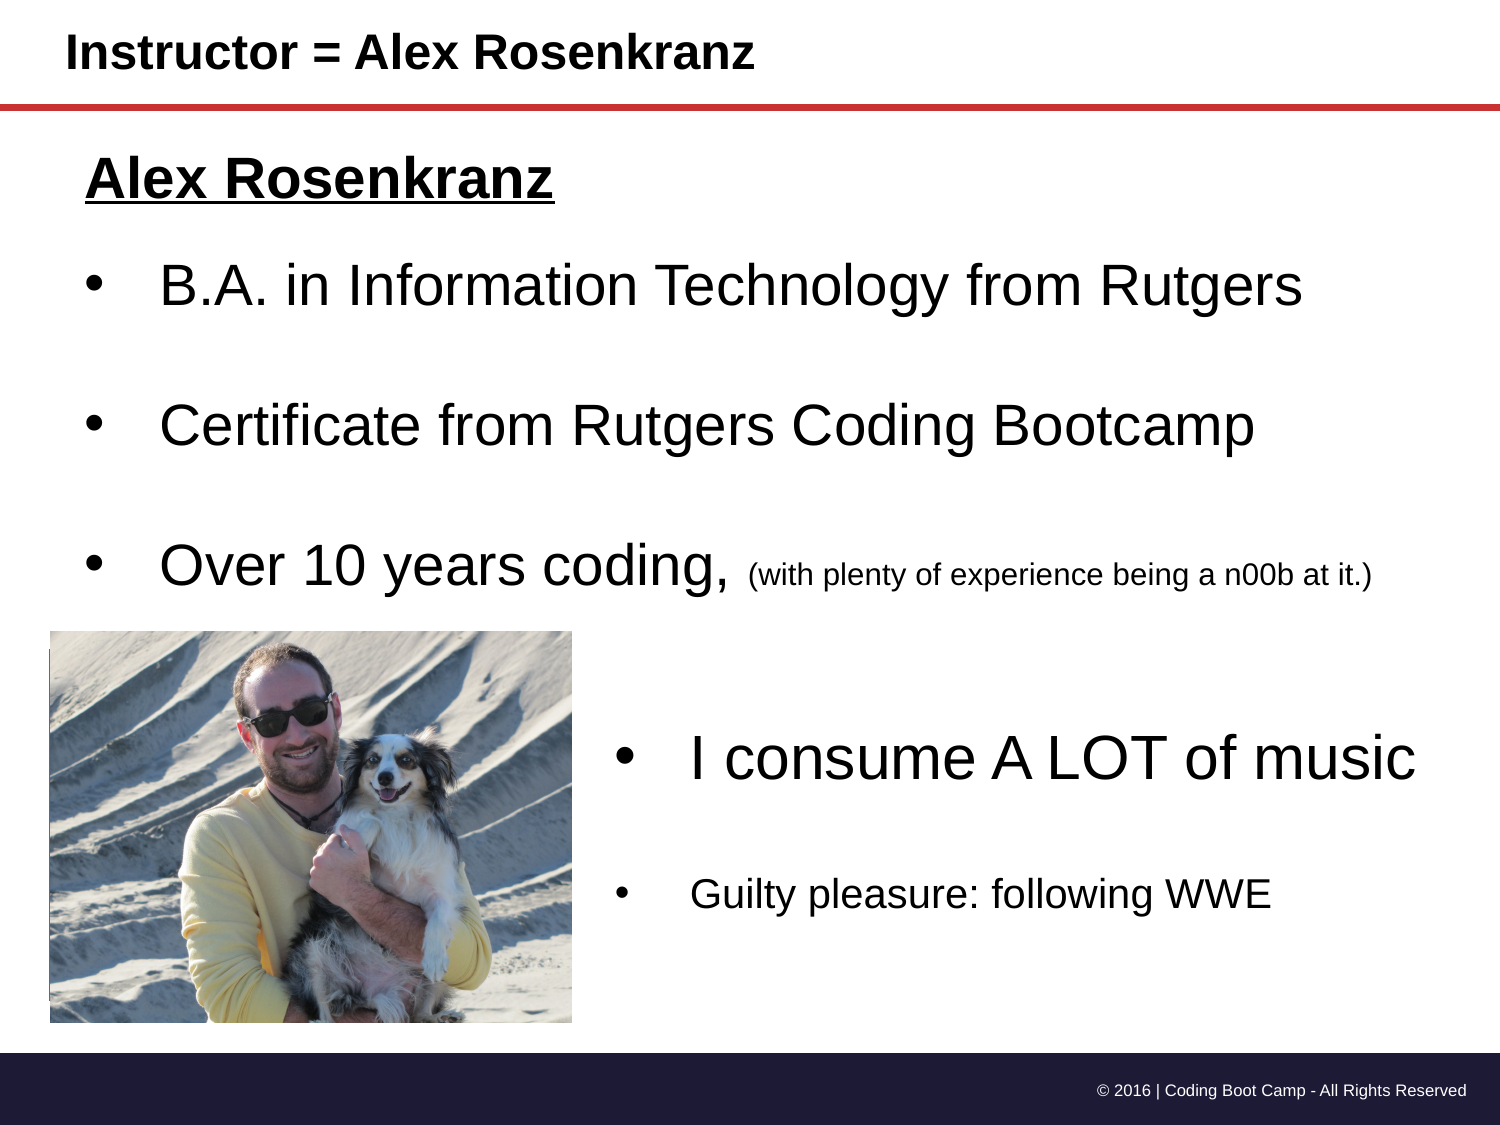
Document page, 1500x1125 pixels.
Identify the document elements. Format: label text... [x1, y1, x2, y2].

text_box I consume A LOT of music Guilty pleasure: following WWE [572, 709, 1500, 925]
picture [49, 631, 572, 1023]
text_box Alex Rosenkranz B.A. in Information Technology from Rutgers Certificate from Rutgers Coding Bootcamp Over 10 years coding, (with plenty of experience being a n00b at it.) [32, 124, 1500, 1056]
title Instructor = Alex Rosenkranz [50, 0, 948, 108]
